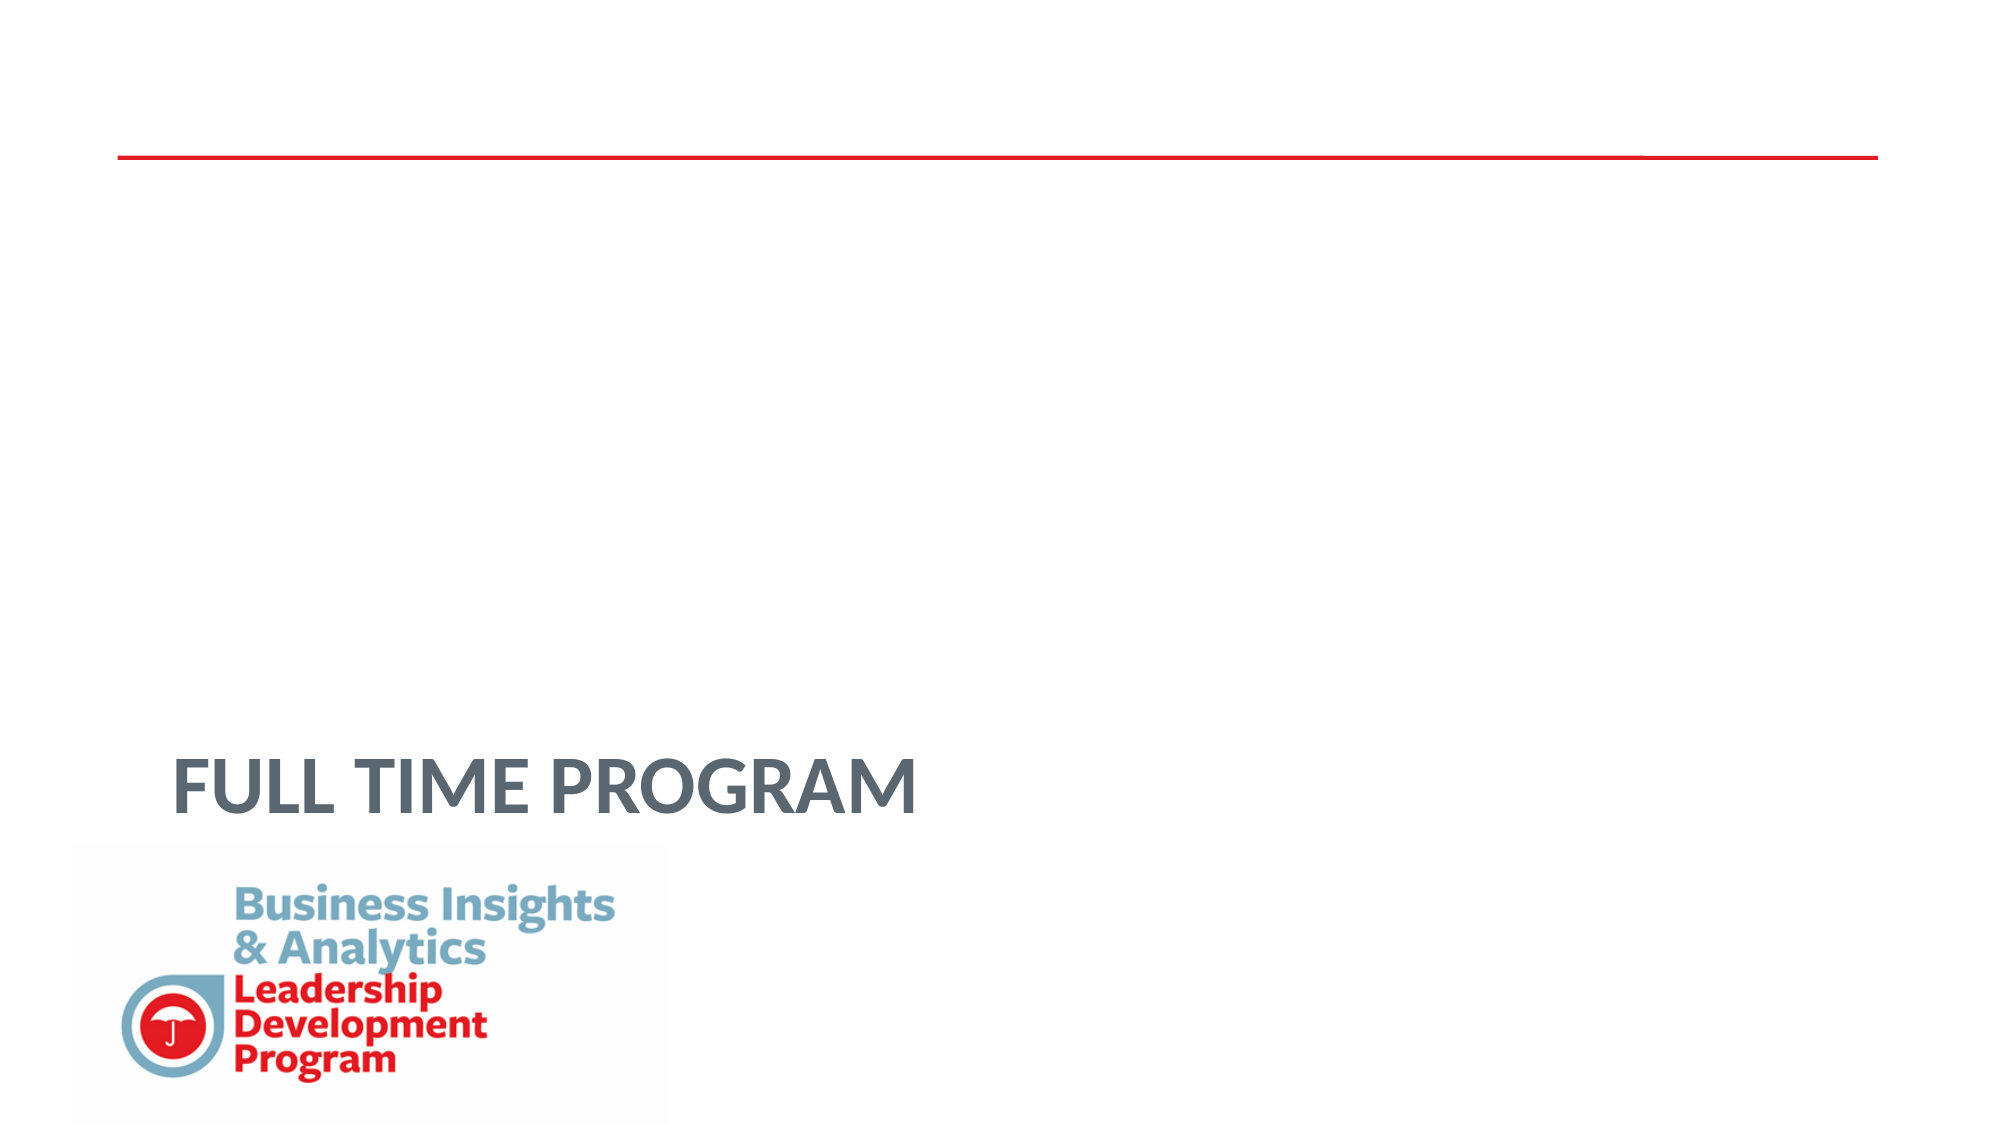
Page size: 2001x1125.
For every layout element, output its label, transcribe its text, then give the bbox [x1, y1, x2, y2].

picture [69, 843, 669, 1125]
title Full time program [157, 722, 1858, 947]
